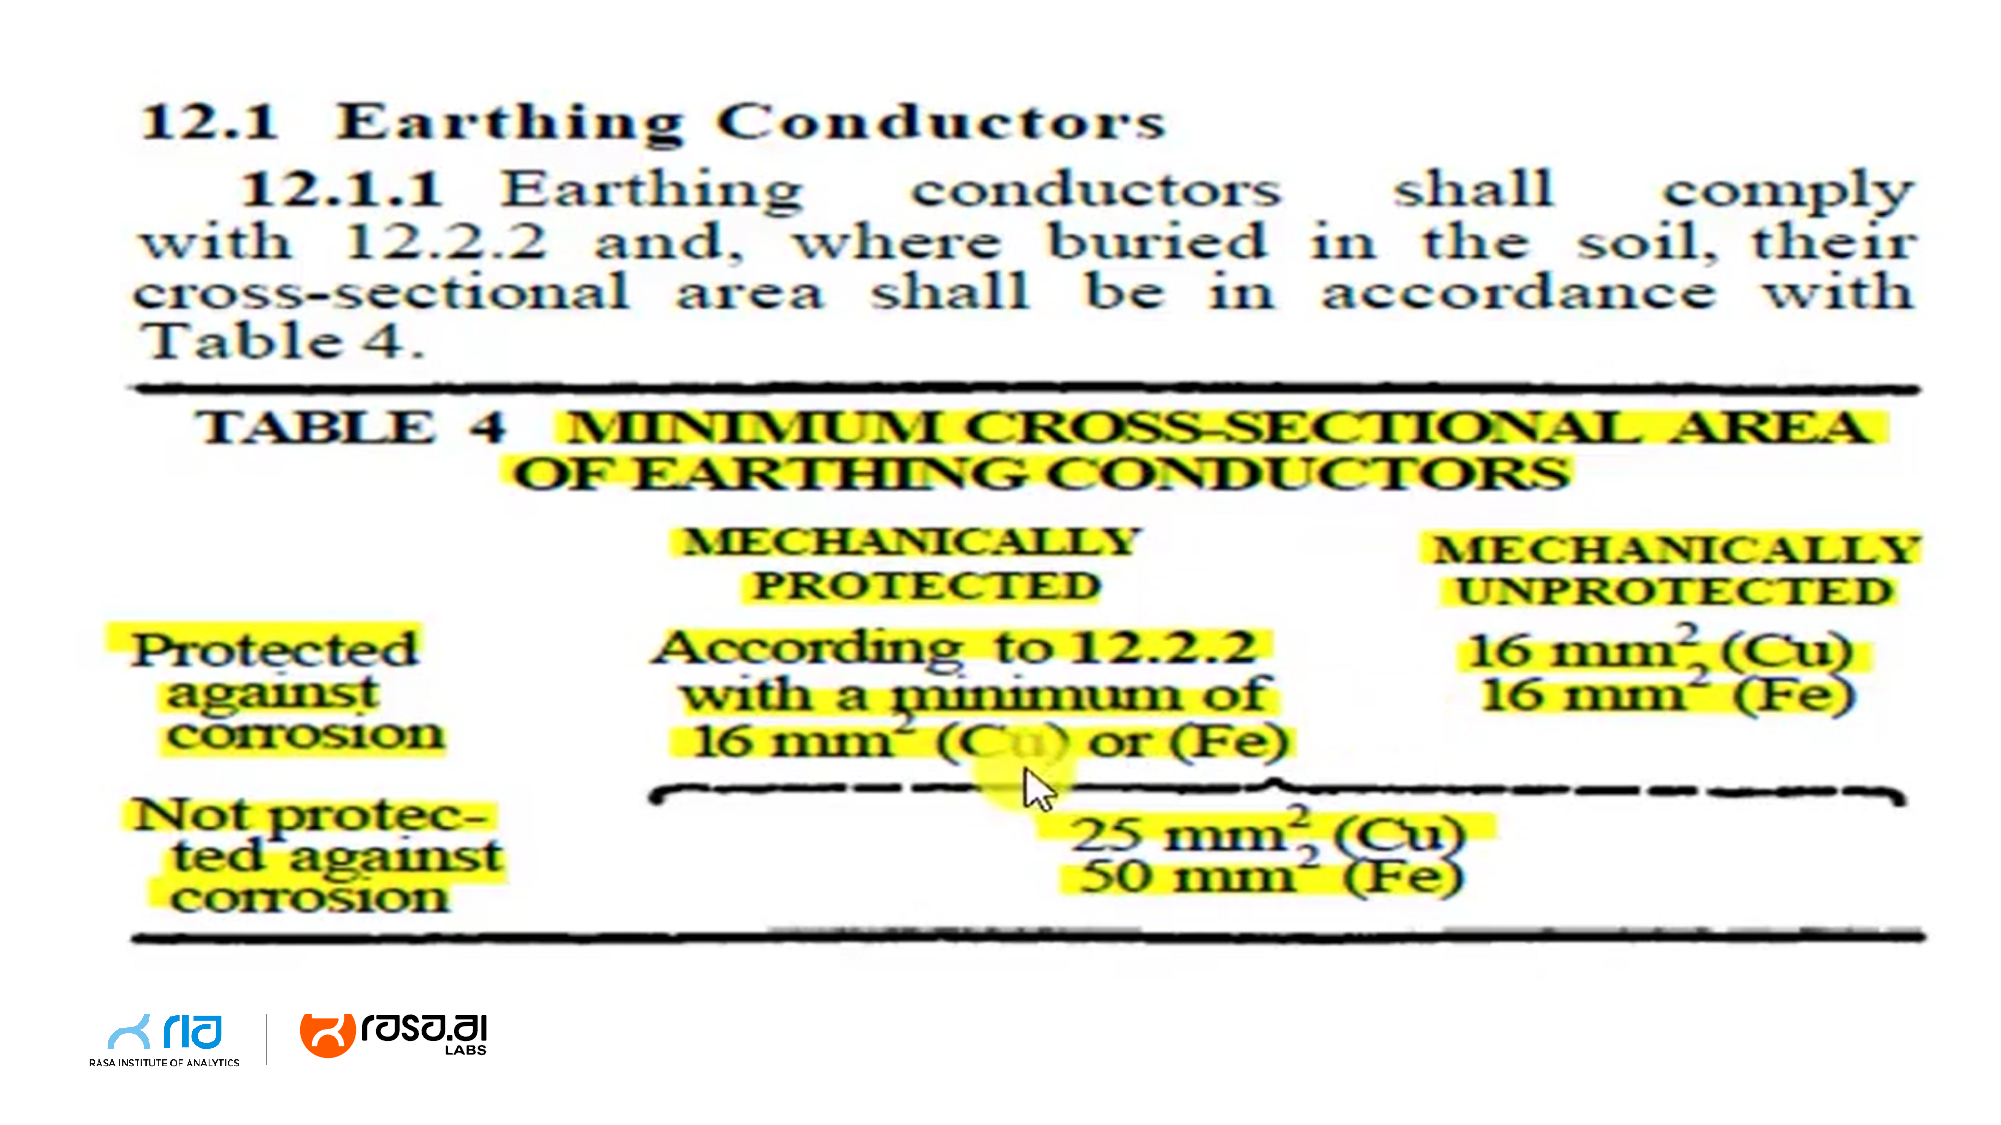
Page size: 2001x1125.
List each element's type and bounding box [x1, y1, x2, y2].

list [62, 65, 2000, 1014]
picture [78, 1014, 250, 1078]
